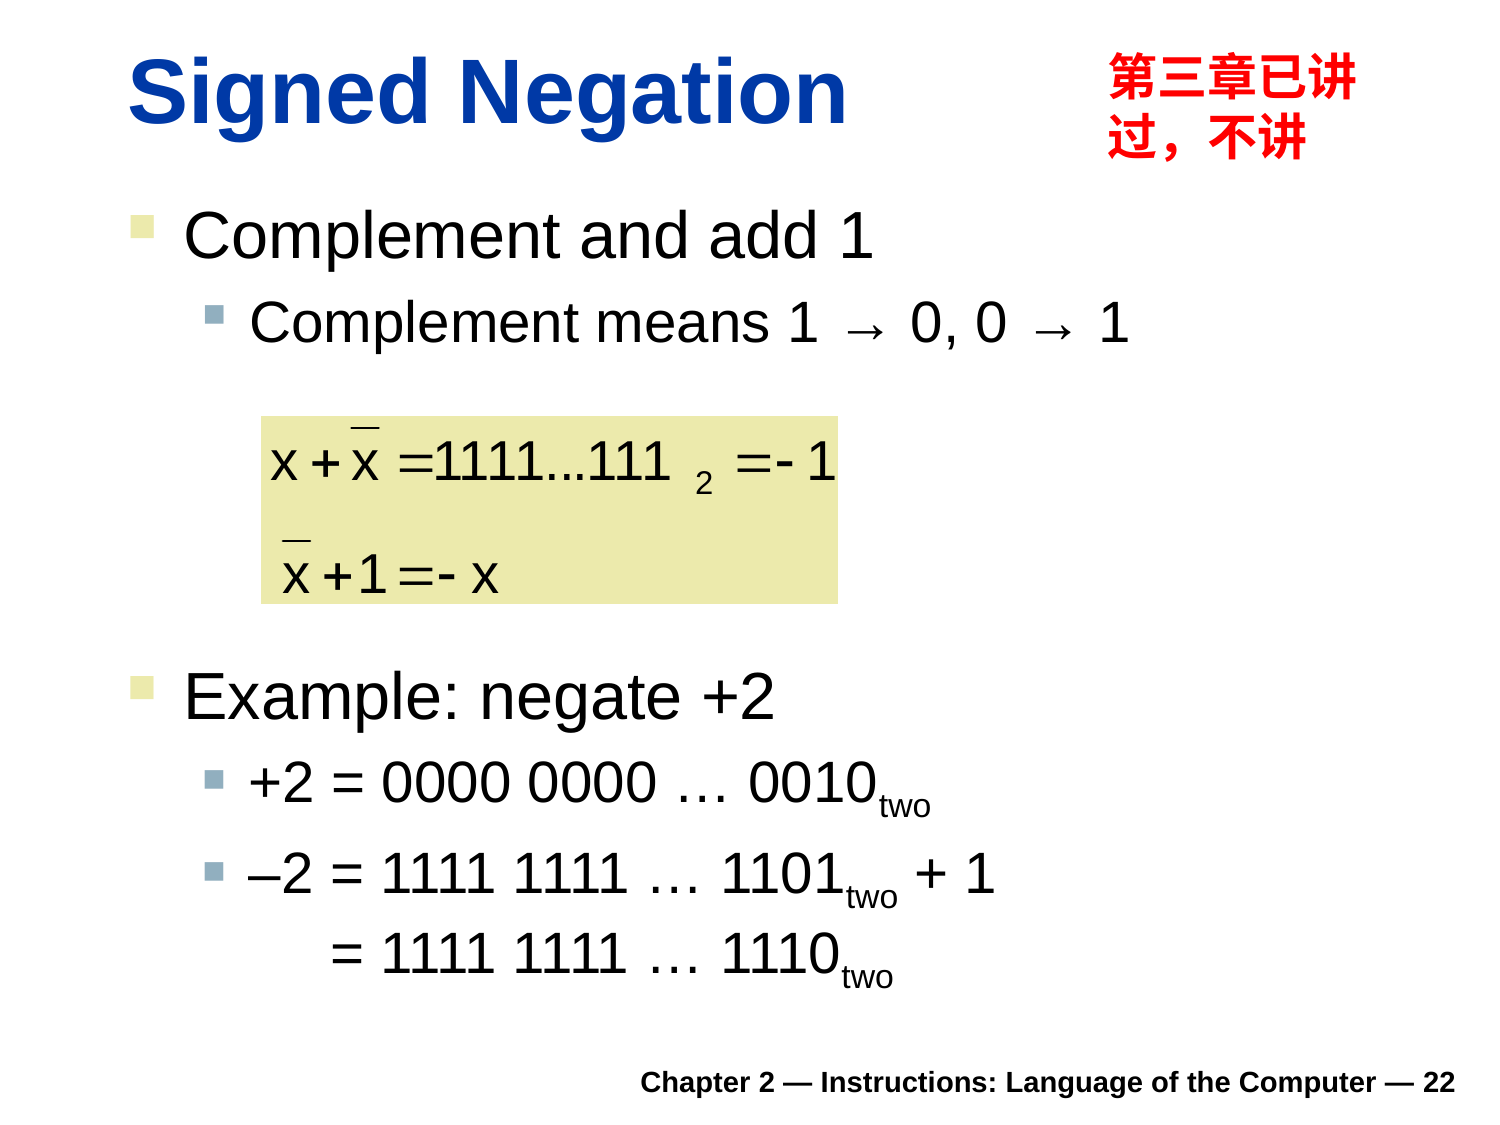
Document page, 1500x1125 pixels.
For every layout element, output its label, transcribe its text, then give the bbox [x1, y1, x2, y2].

text_box 第三章已讲过，不讲 [1092, 37, 1407, 173]
list Complement and add 1 Complement means 1 → 0, 0 → 1 [112, 184, 1469, 398]
footer Chapter 2 — Instructions: Language of the Computer — 22 [277, 1046, 1471, 1106]
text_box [260, 415, 838, 604]
text_box Example: negate +2 +2 = 0000 0000 … 0010two –2 = 1111 1111 … 1101two + 1 = 1111 1111 … 1110two [112, 645, 1469, 988]
title Signed Negation [112, 23, 1468, 149]
